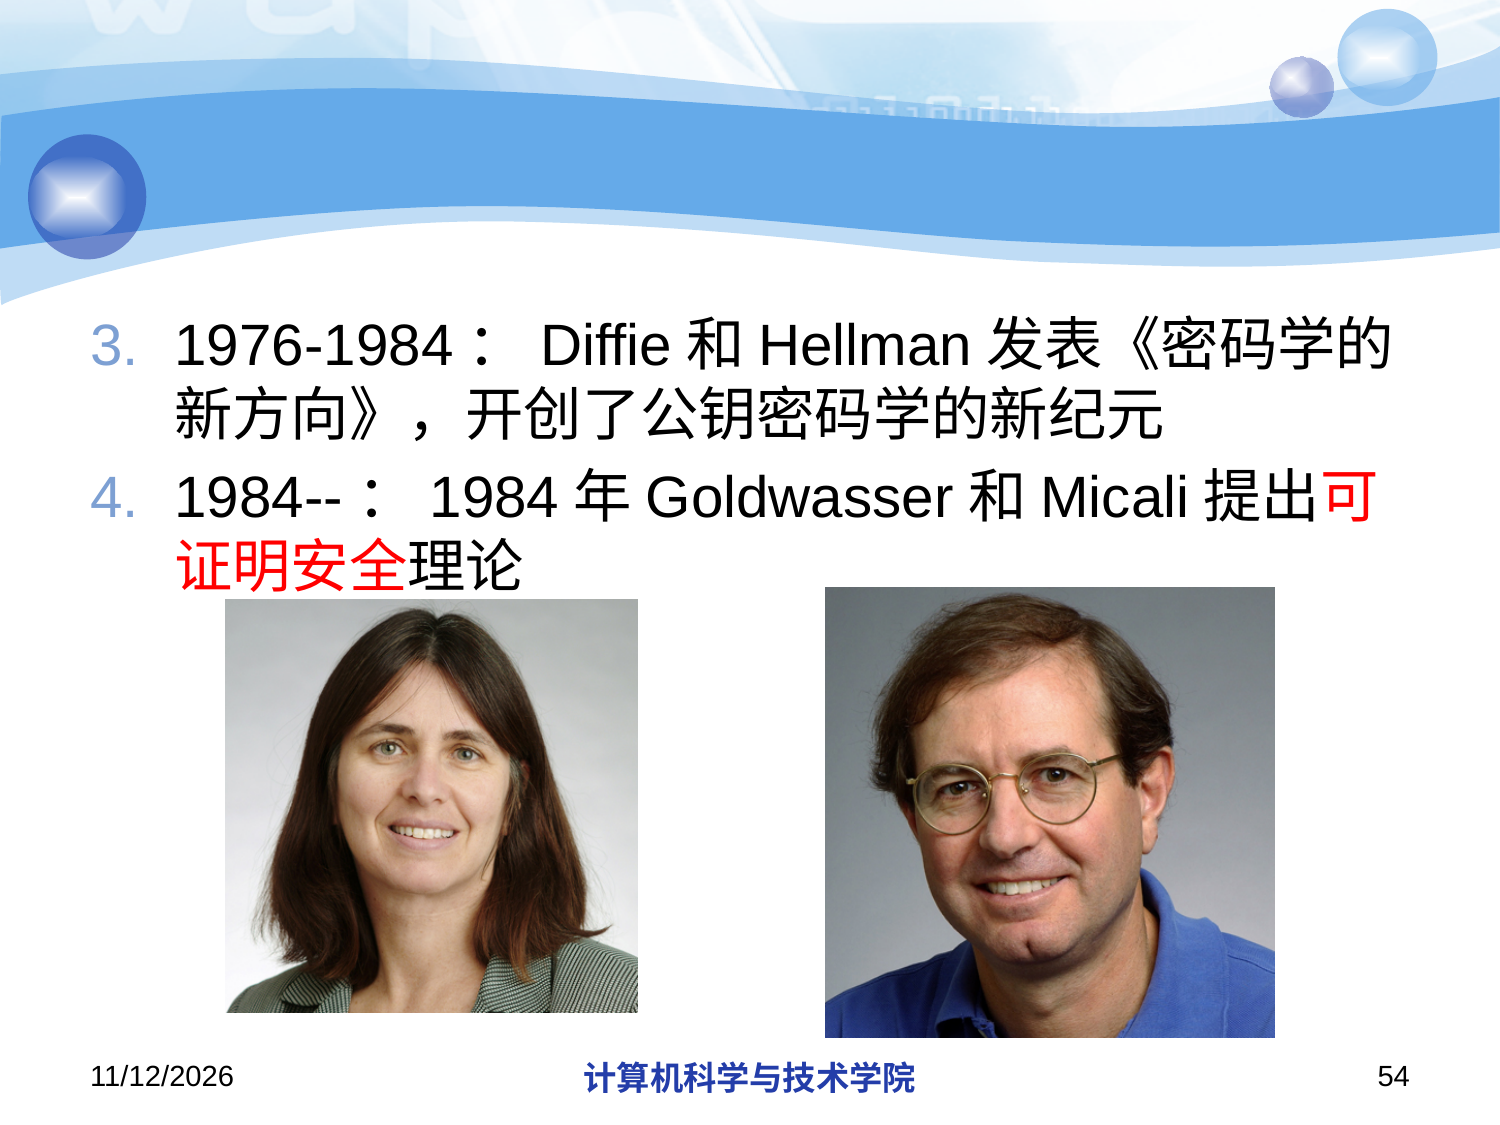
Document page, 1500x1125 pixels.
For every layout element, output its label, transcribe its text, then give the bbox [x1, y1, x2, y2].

list 1976-1984：Diffie和Hellman发表《密码学的新方向》，开创了公钥密码学的新纪元 1984--：1984年Goldwasser和Micali提出可证明安全理论 [74, 299, 1426, 1038]
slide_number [74, 1049, 426, 1103]
picture [224, 599, 638, 1013]
picture [824, 587, 1276, 1038]
footer 计算机科学与技术学院 [512, 1049, 988, 1103]
slide_number 54 [1074, 1049, 1426, 1103]
picture [0, 0, 1500, 113]
